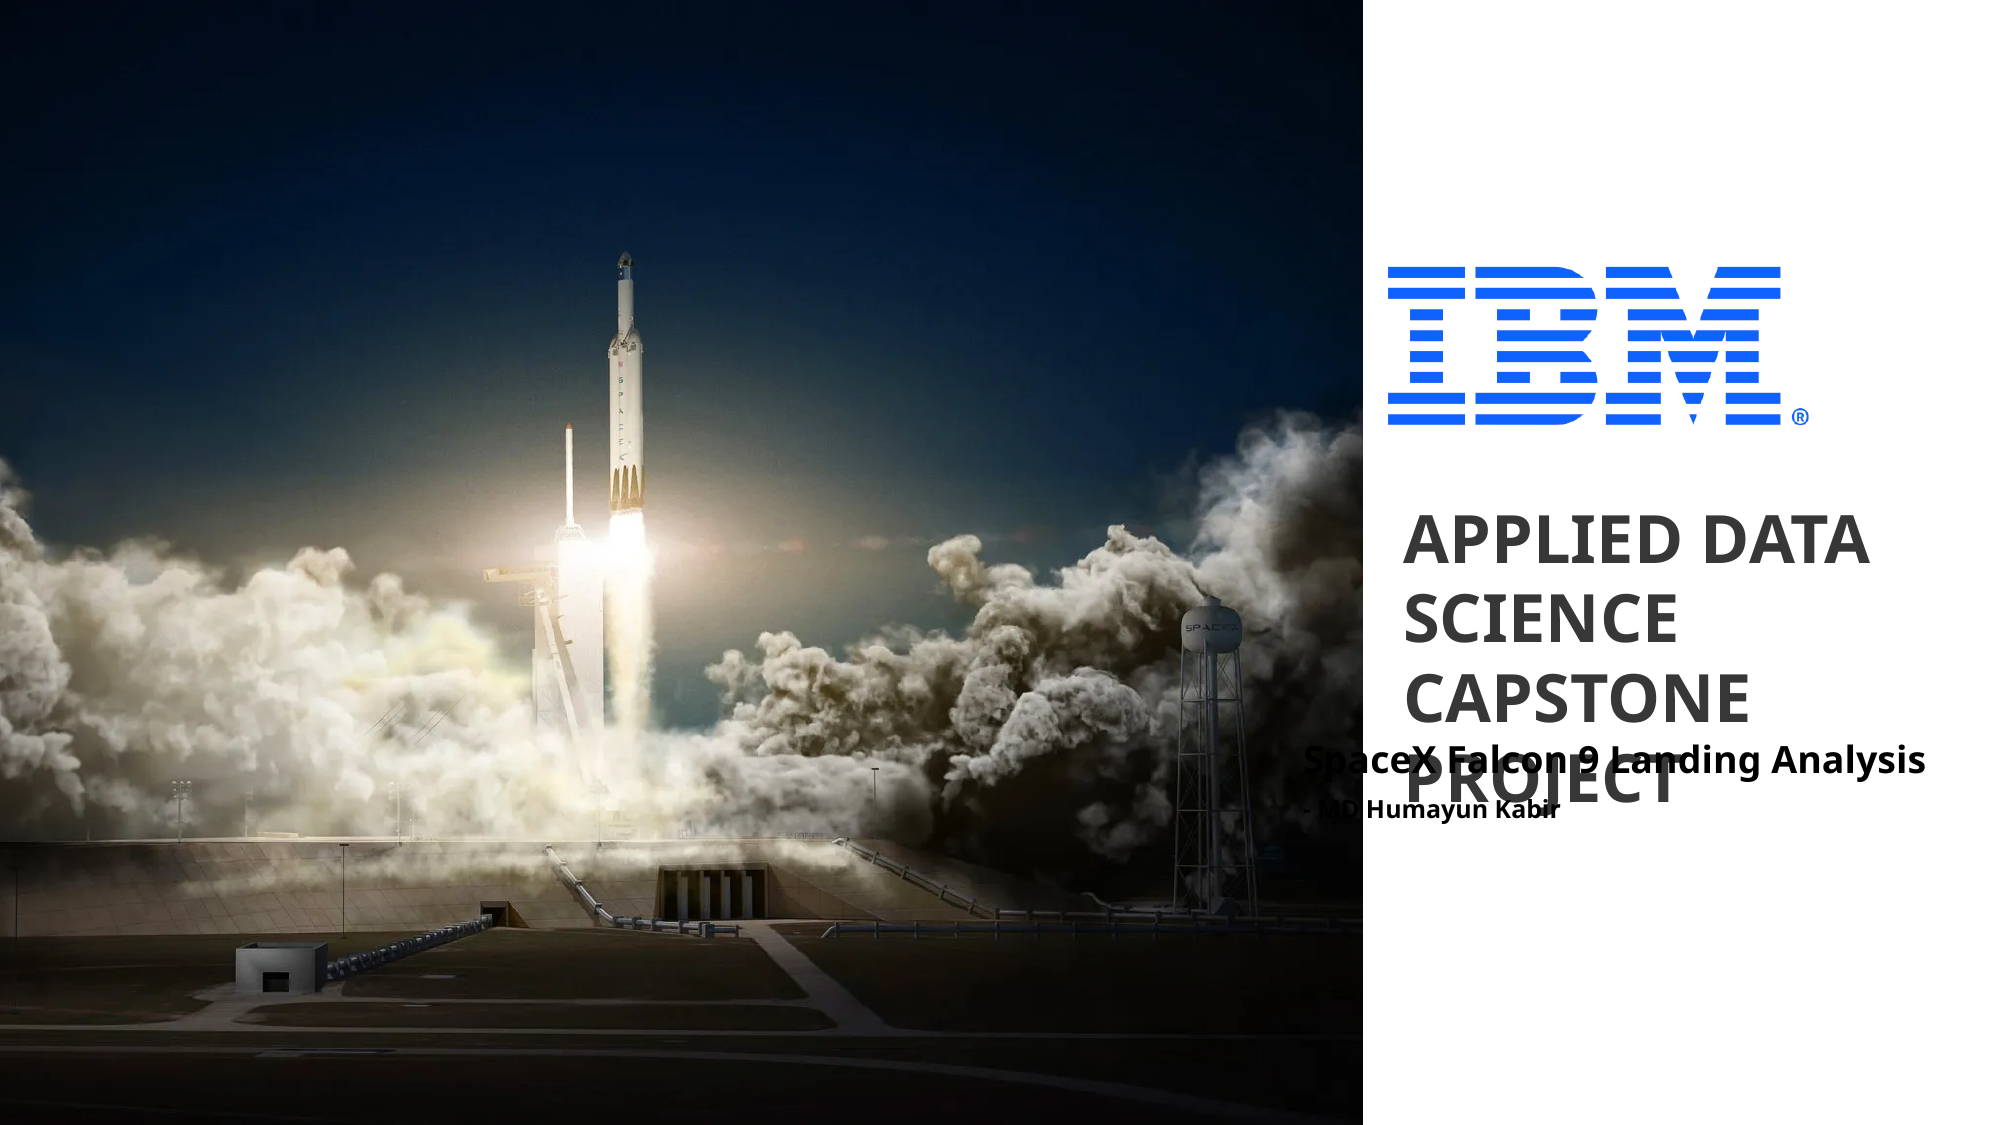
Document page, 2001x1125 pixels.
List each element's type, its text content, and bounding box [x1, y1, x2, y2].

picture [0, 0, 1810, 1125]
text_box APPLIED DATA SCIENCE CAPSTONE PROJECT [1389, 488, 1926, 663]
text_box SpaceX Falcon 9 Landing Analysis - MD Humayun Kabir [1389, 728, 1942, 889]
